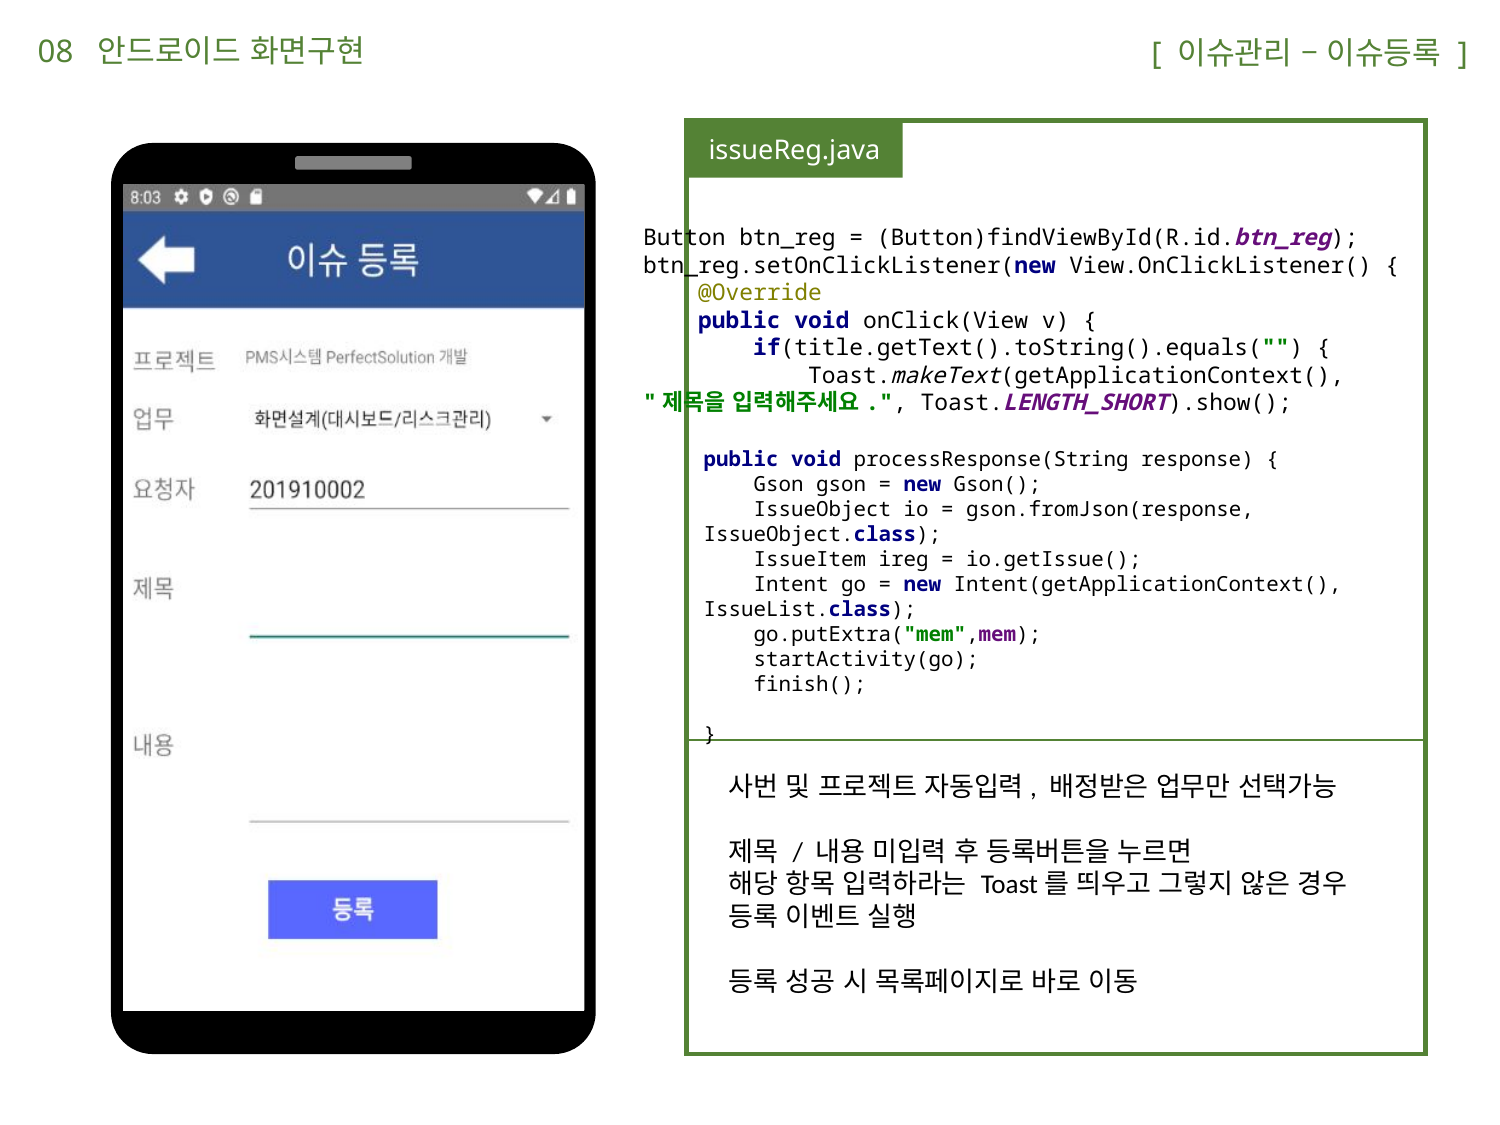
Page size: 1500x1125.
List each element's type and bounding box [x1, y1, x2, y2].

text_box [761, 25, 1483, 78]
text_box [628, 120, 1438, 1055]
picture [123, 184, 584, 1011]
text_box [22, 24, 464, 77]
text_box [110, 142, 596, 1055]
